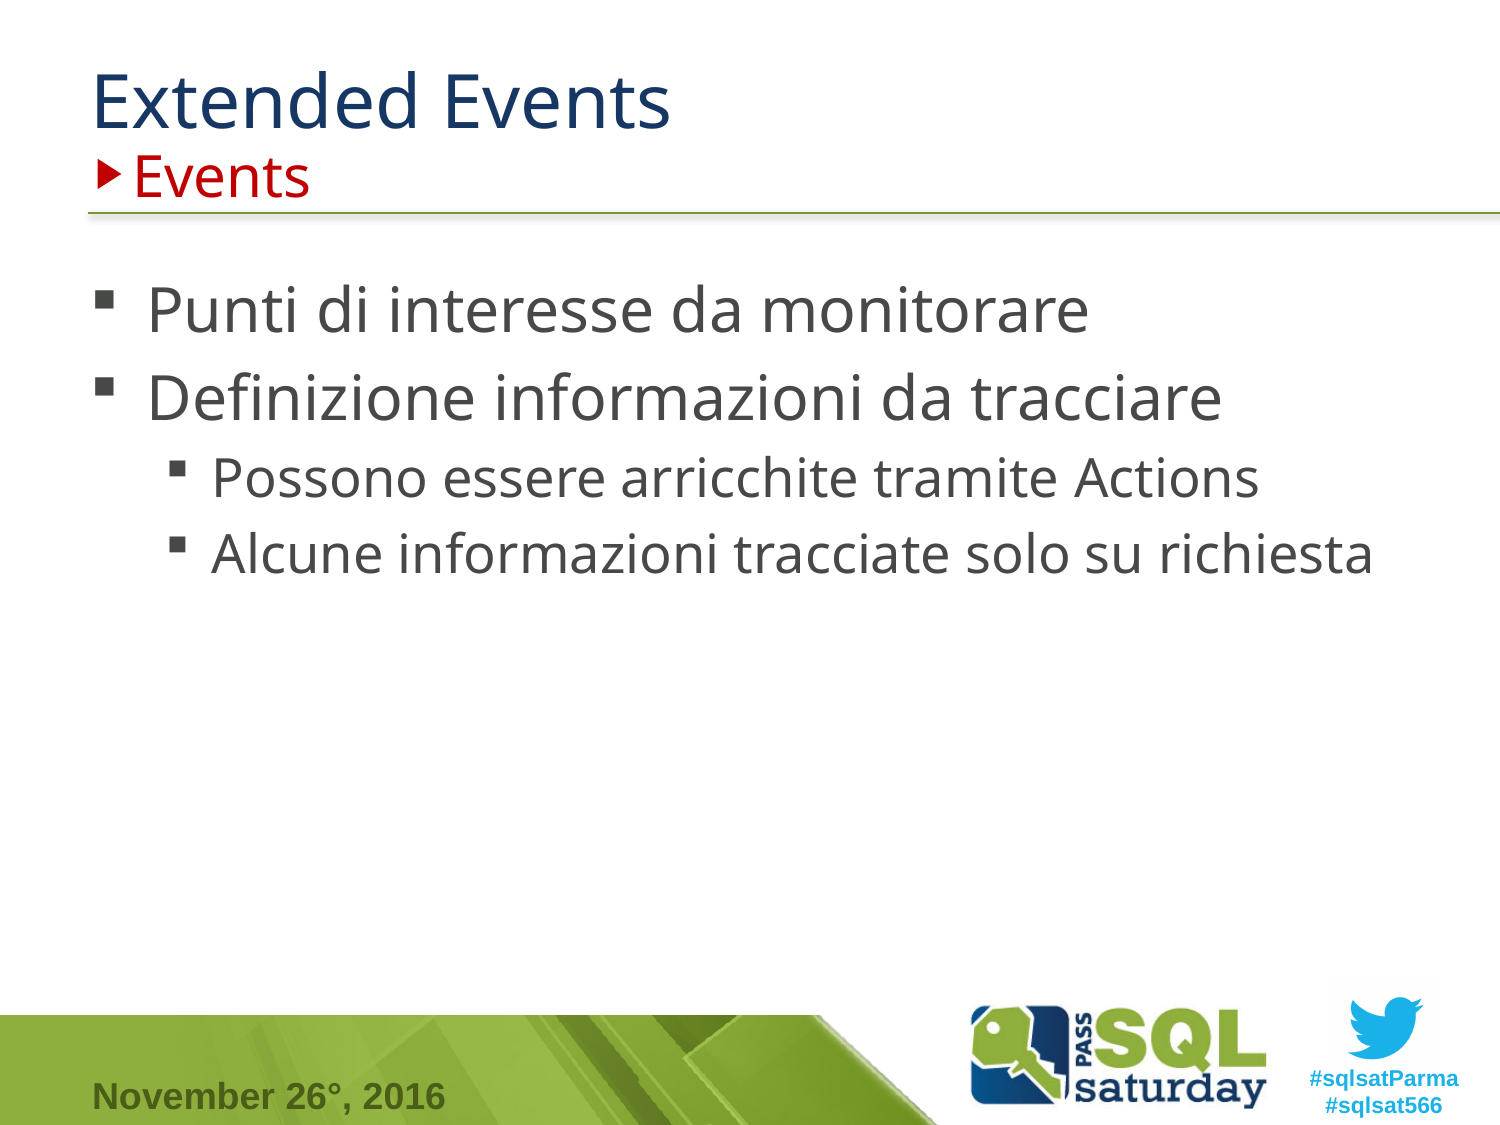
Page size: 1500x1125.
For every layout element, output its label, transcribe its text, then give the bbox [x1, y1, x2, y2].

title Extended Events [75, 45, 1425, 152]
picture [0, 1005, 1282, 1125]
list Punti di interesse da monitorare Definizione informazioni da tracciare Possono essere arricchite tramite Actions Alcune informazioni tracciate solo su richiesta [75, 262, 1425, 1005]
list Events [117, 151, 1425, 198]
picture [1332, 974, 1439, 1082]
